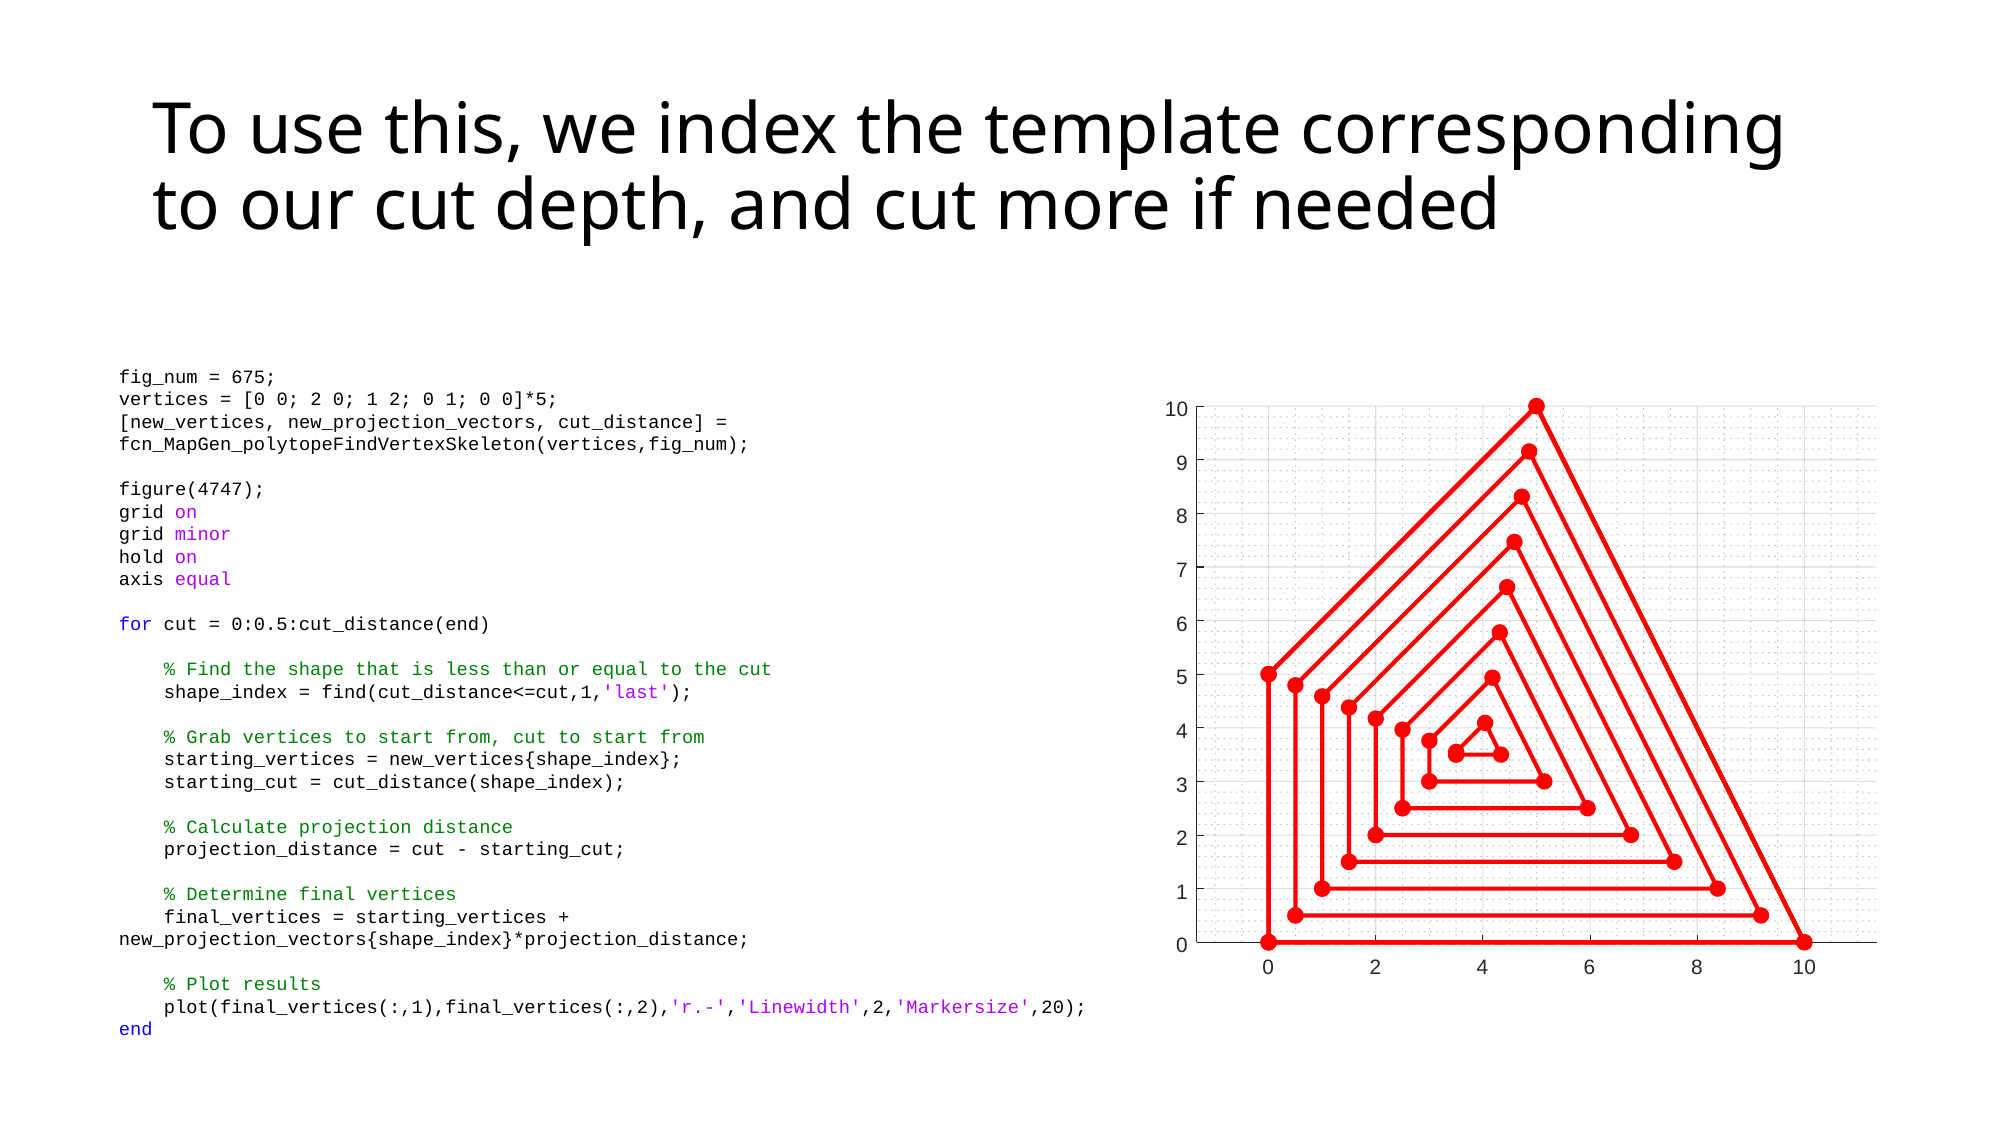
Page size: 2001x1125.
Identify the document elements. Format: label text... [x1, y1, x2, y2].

text_box fig_num = 675; vertices = [0 0; 2 0; 1 2; 0 1; 0 0]*5; [new_vertices, new_projection_vectors, cut_distance] = fcn_MapGen_polytopeFindVertexSkeleton(vertices,fig_num); figure(4747); grid on grid minor hold on axis equal for cut = 0:0.5:cut_distance(end) % Find the shape that is less than or equal to the cut shape_index = find(cut_distance<=cut,1,'last'); % Grab vertices to start from, cut to start from starting_vertices = new_vertices{shape_index}; starting_cut = cut_distance(shape_index); % Calculate projection distance projection_distance = cut - starting_cut; % Determine final vertices final_vertices = starting_vertices + new_projection_vectors{shape_index}*projection_distance; % Plot results plot(final_vertices(:,1),final_vertices(:,2),'r.-','Linewidth',2,'Markersize',20); end [103, 356, 1105, 1047]
picture [1082, 357, 1958, 1014]
title To use this, we index the template corresponding to our cut depth, and cut more if needed [137, 59, 1863, 278]
